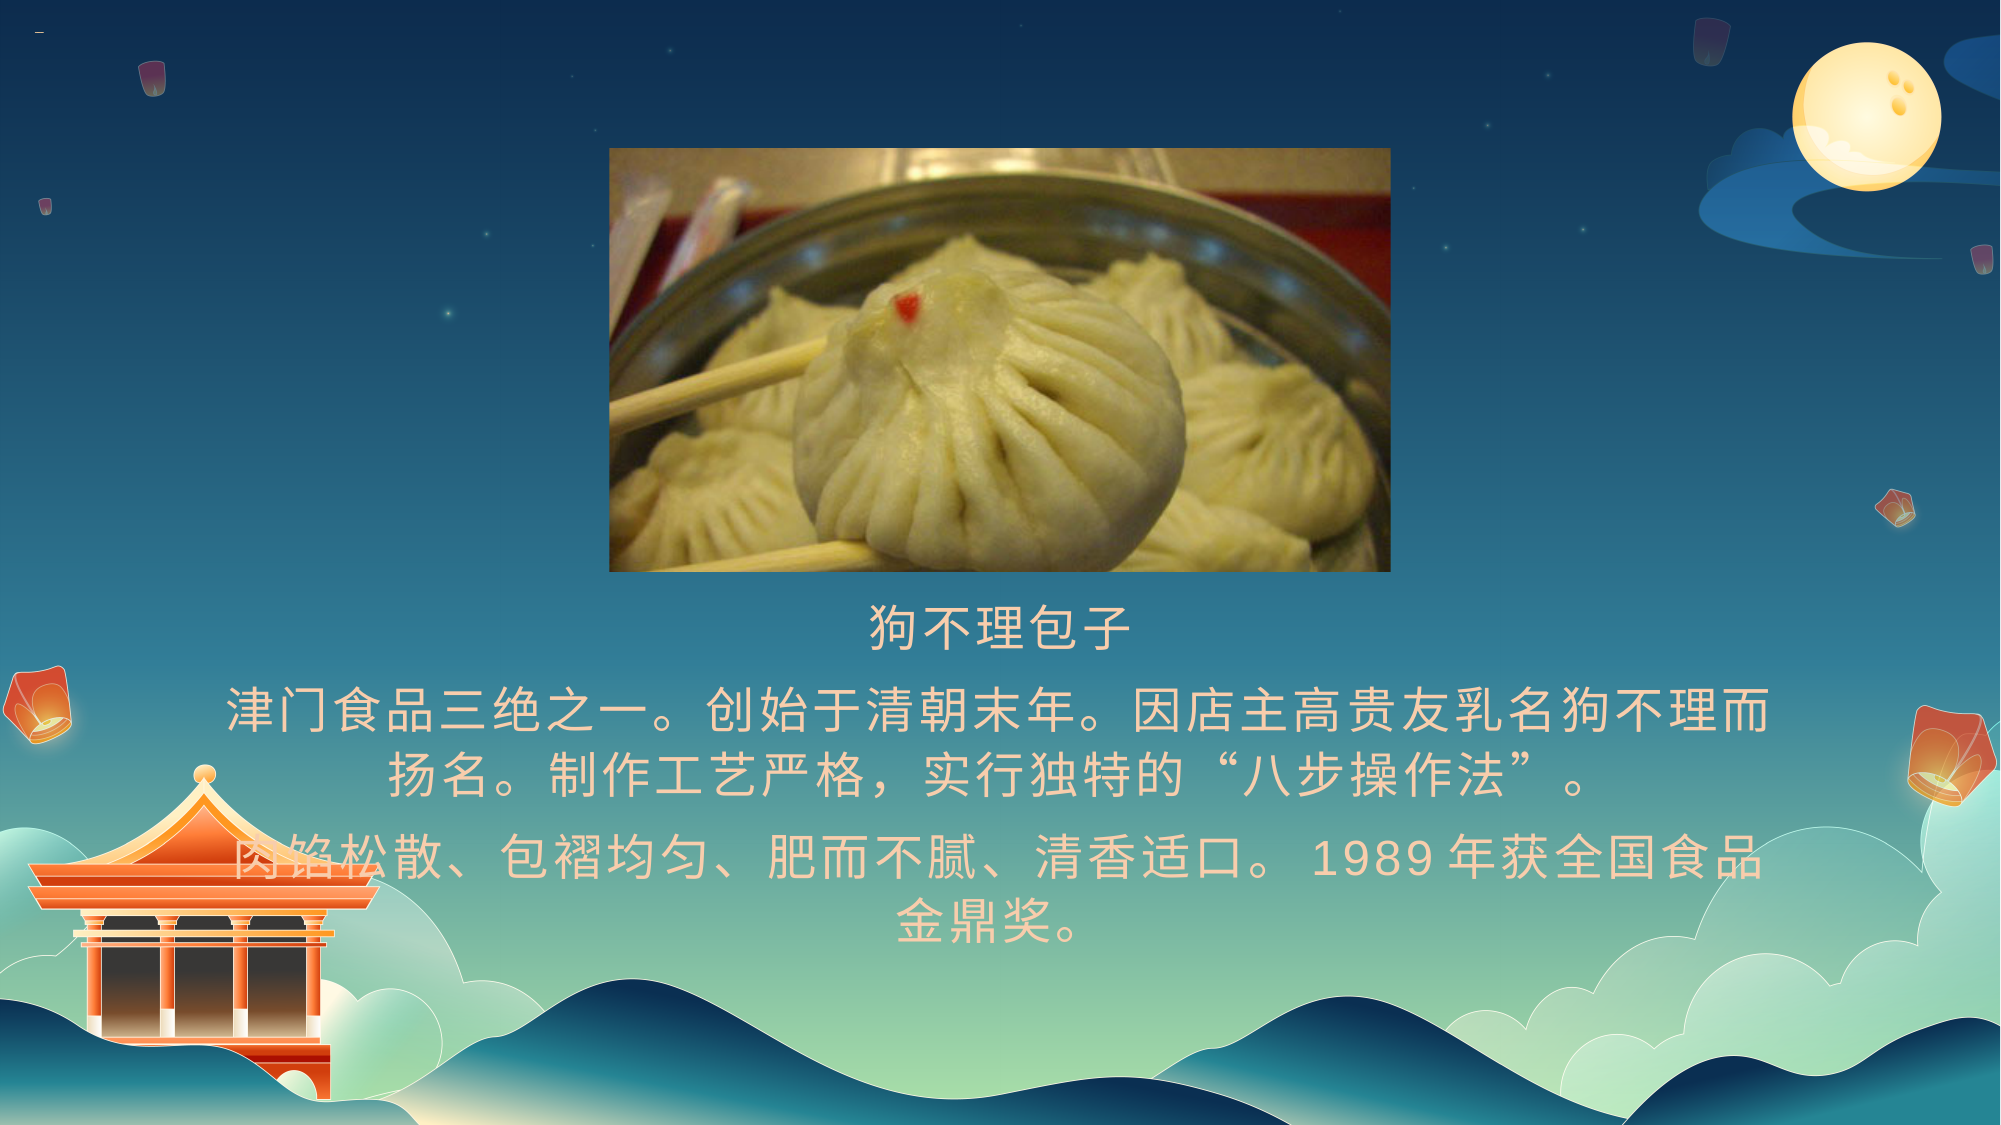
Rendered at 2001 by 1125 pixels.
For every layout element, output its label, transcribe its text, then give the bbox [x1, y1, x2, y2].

picture [0, 0, 2001, 1125]
subtitle 狗不理包子 津门食品三绝之一。创始于清朝末年。因店主高贵友乳名狗不理而扬名。制作工艺严格，实行独特的“八步操作法”。 肉馅松散、包褶均匀、肥而不腻、清香适口。1989年获全国食品金鼎奖。 [196, 584, 1805, 958]
